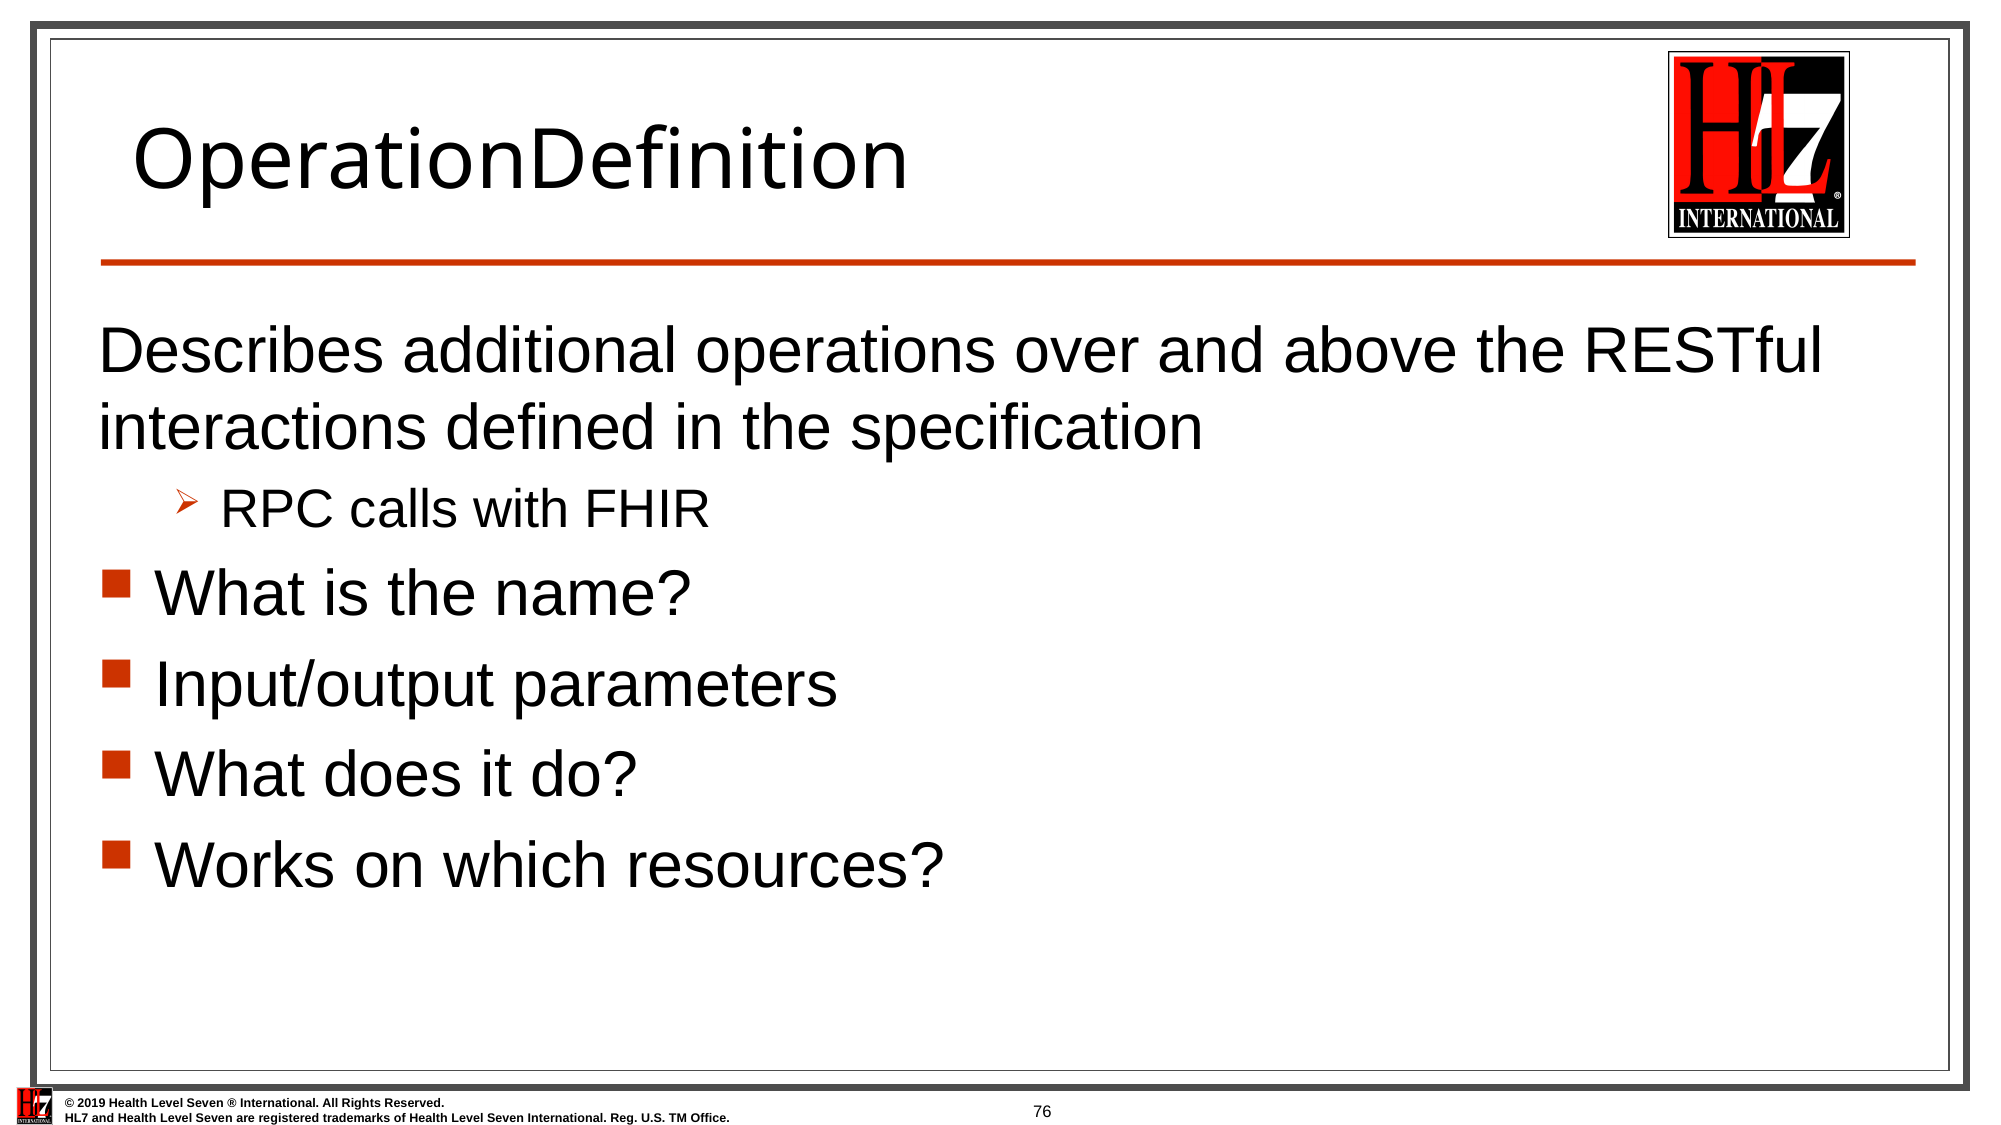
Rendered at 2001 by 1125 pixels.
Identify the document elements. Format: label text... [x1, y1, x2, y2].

picture [1668, 51, 1850, 77]
list Describes additional operations over and above the RESTful interactions defined in the specification RPC calls with FHIR What is the name? Input/output parameters What does it do? Works on which resources? [83, 299, 1917, 1026]
picture [1668, 213, 1850, 238]
slide_number 76 [949, 1071, 1067, 1125]
title OperationDefinition [116, 77, 1901, 213]
picture [16, 1087, 53, 1125]
